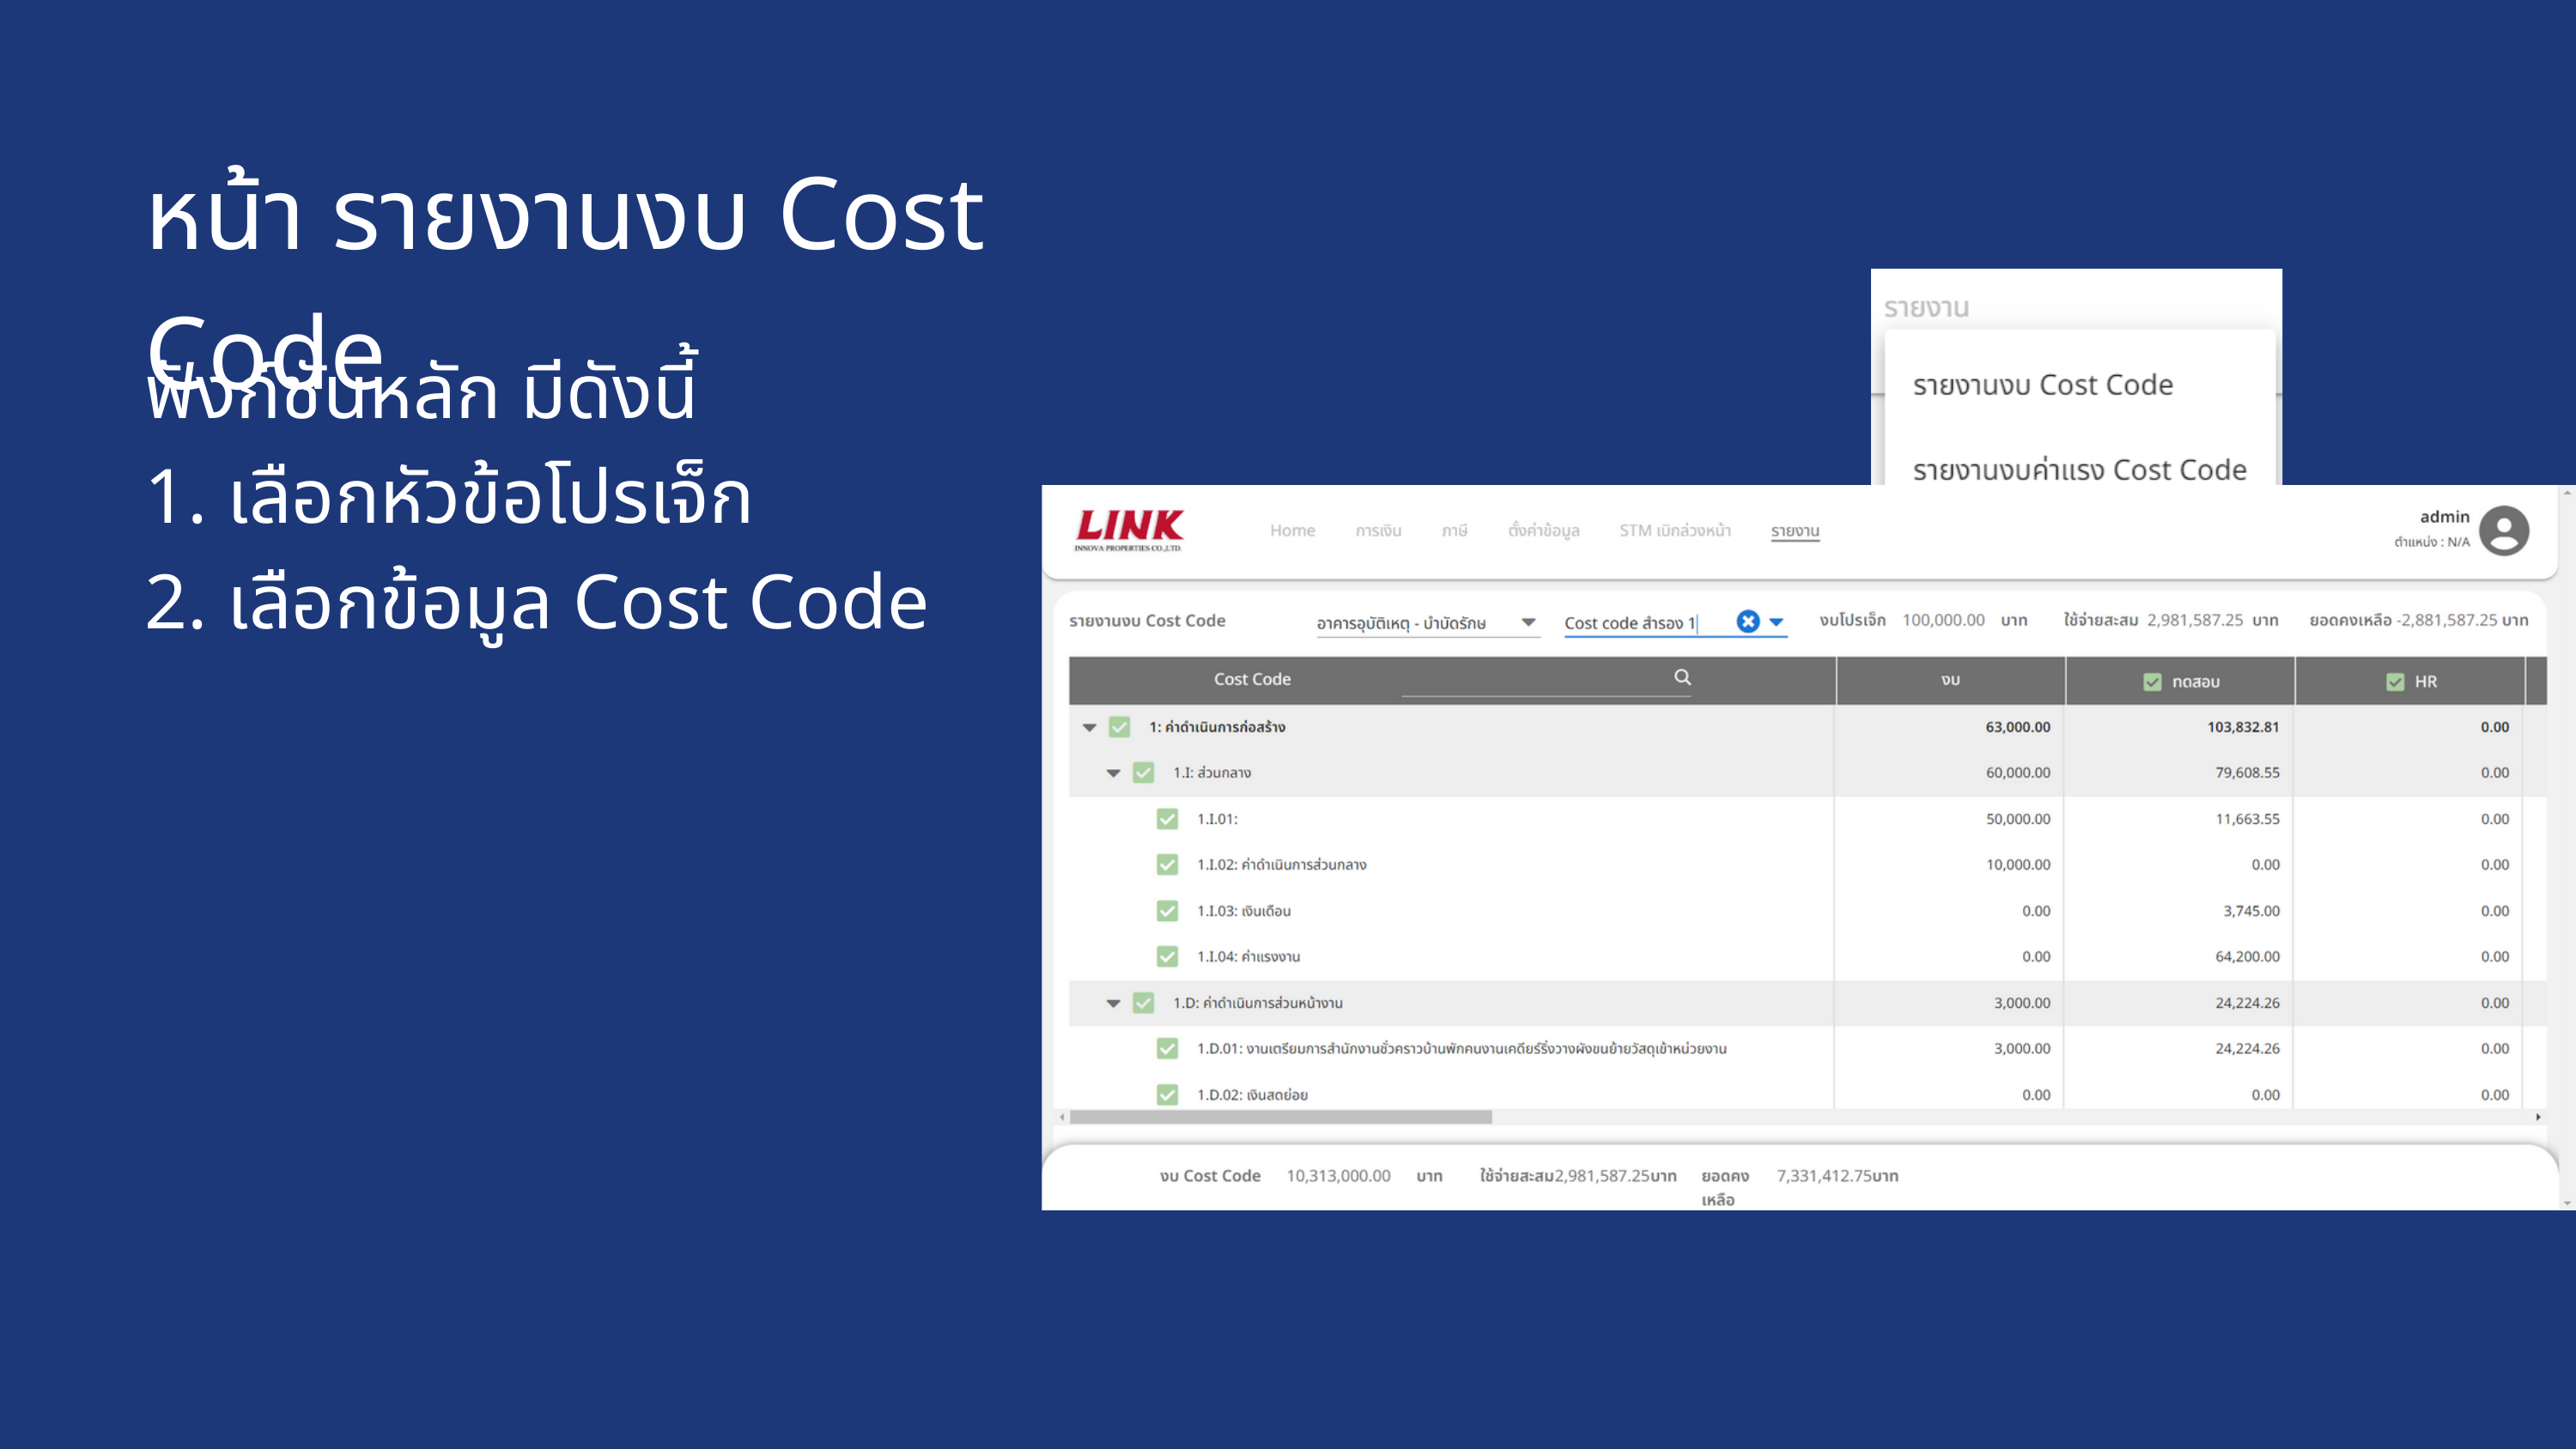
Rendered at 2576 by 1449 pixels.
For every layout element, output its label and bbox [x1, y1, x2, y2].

text_box [0, 0, 2576, 1449]
